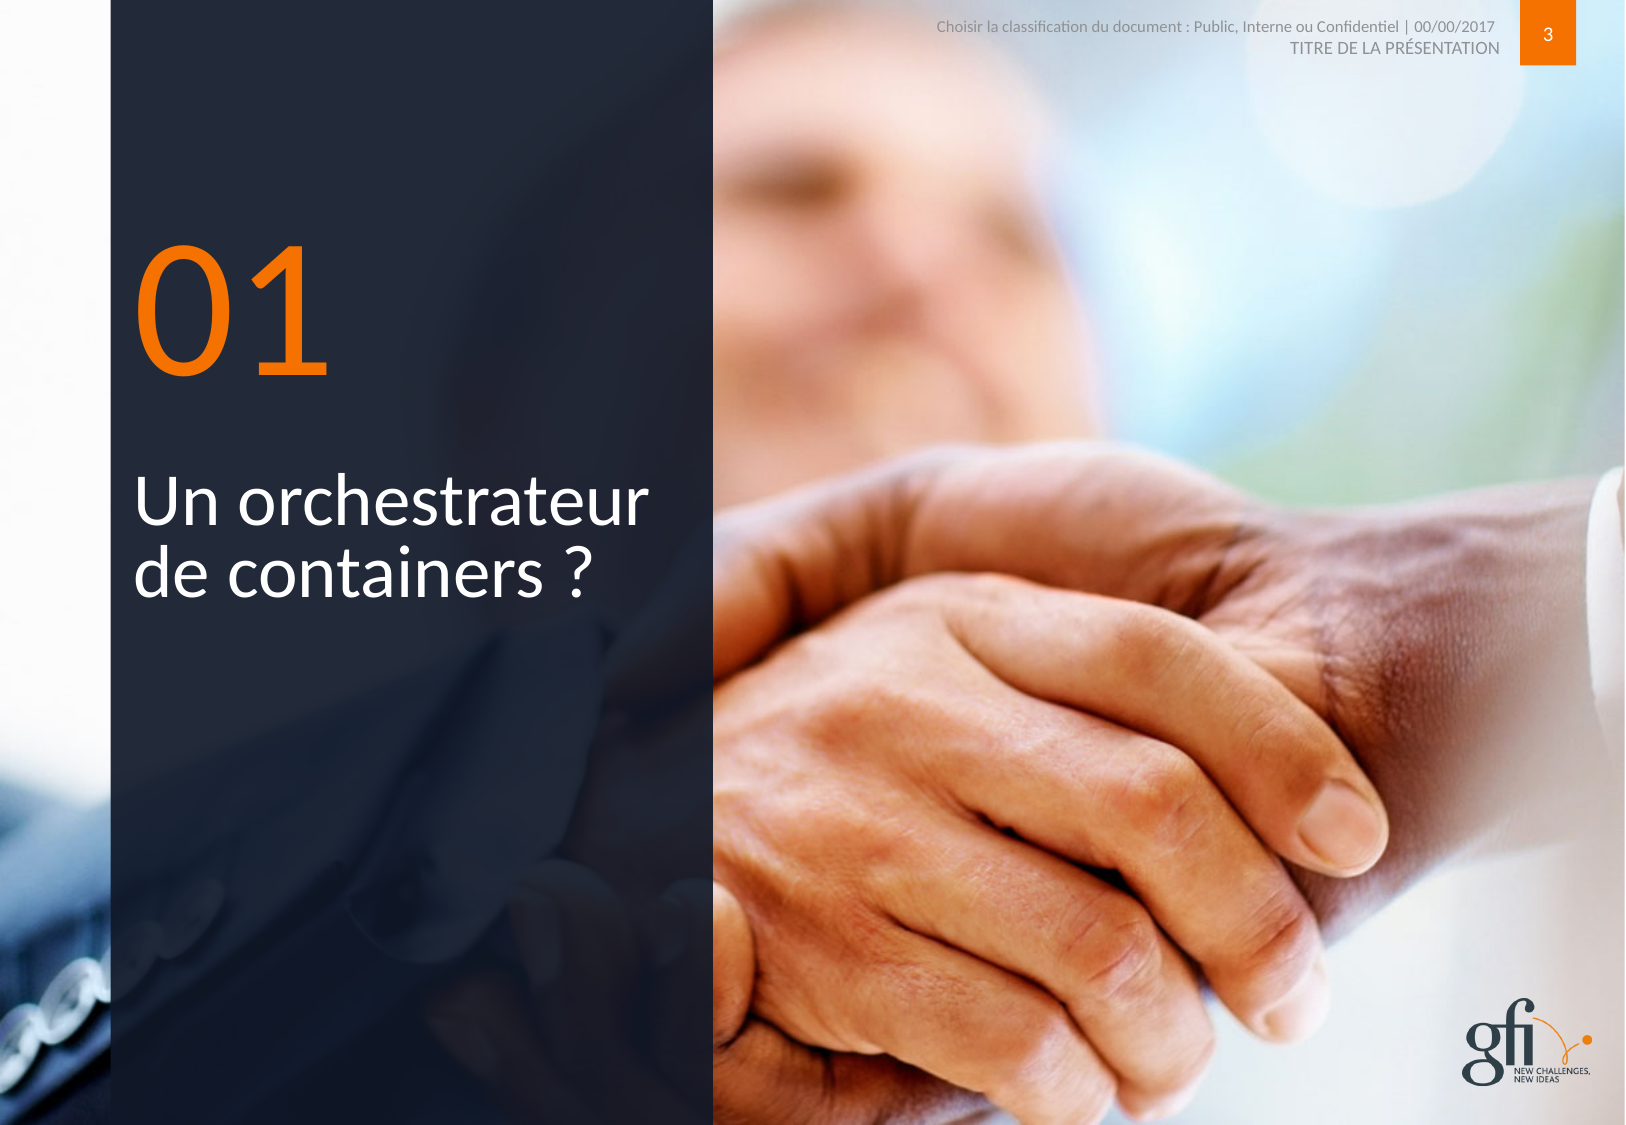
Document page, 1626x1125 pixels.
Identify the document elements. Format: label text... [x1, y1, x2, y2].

list 01 [133, 202, 453, 439]
footer TITRE DE LA PRÉSENTATION [557, 16, 1515, 67]
picture [713, 0, 1625, 1125]
slide_number 3 [1520, 0, 1577, 66]
picture [0, 0, 110, 1125]
title Un orchestrateur de containers ? [133, 460, 667, 958]
